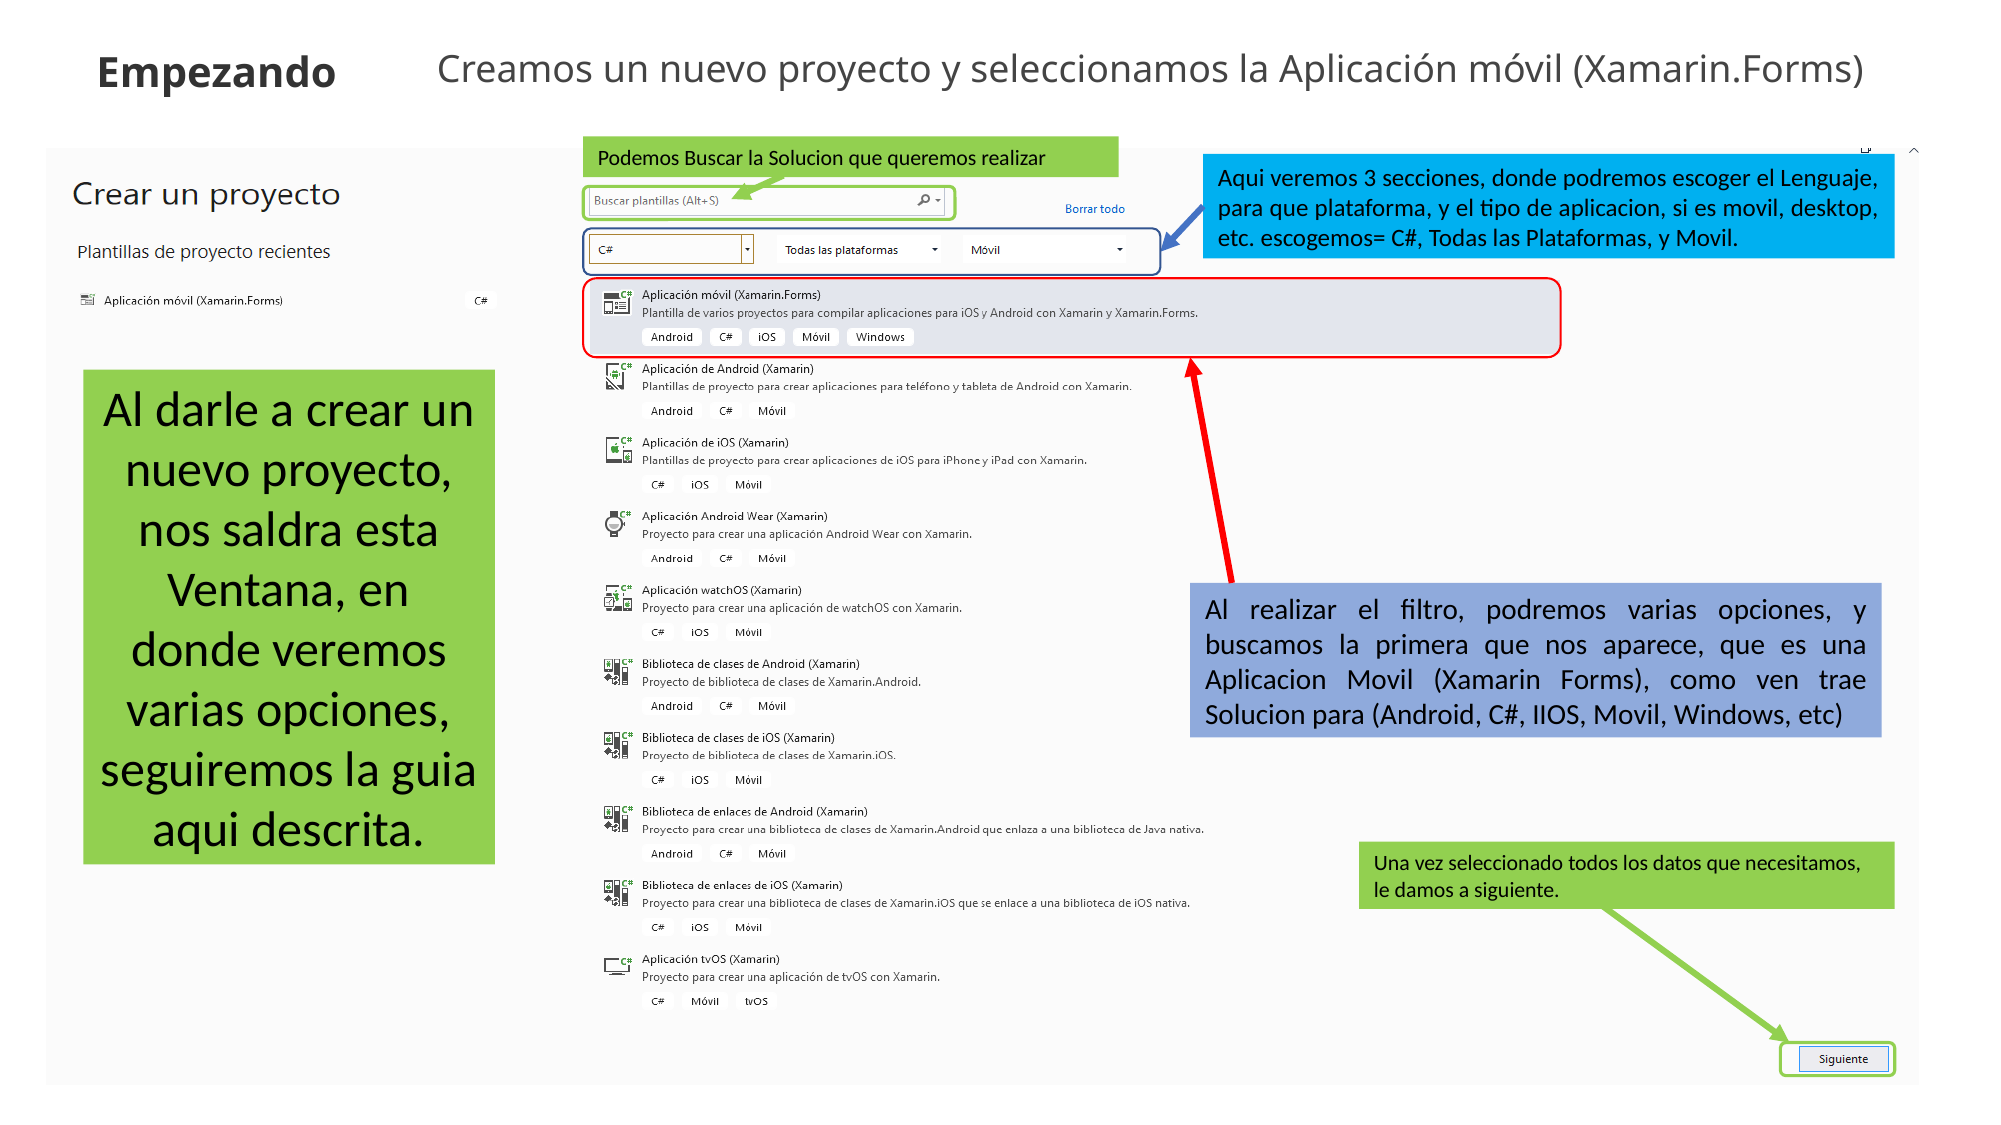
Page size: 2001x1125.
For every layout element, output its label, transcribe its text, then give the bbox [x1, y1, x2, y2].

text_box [46, 136, 1919, 1085]
text_box Empezando [81, 38, 352, 104]
text_box Creamos un nuevo proyecto y seleccionamos la Aplicación móvil (Xamarin.Forms) [422, 37, 1895, 98]
